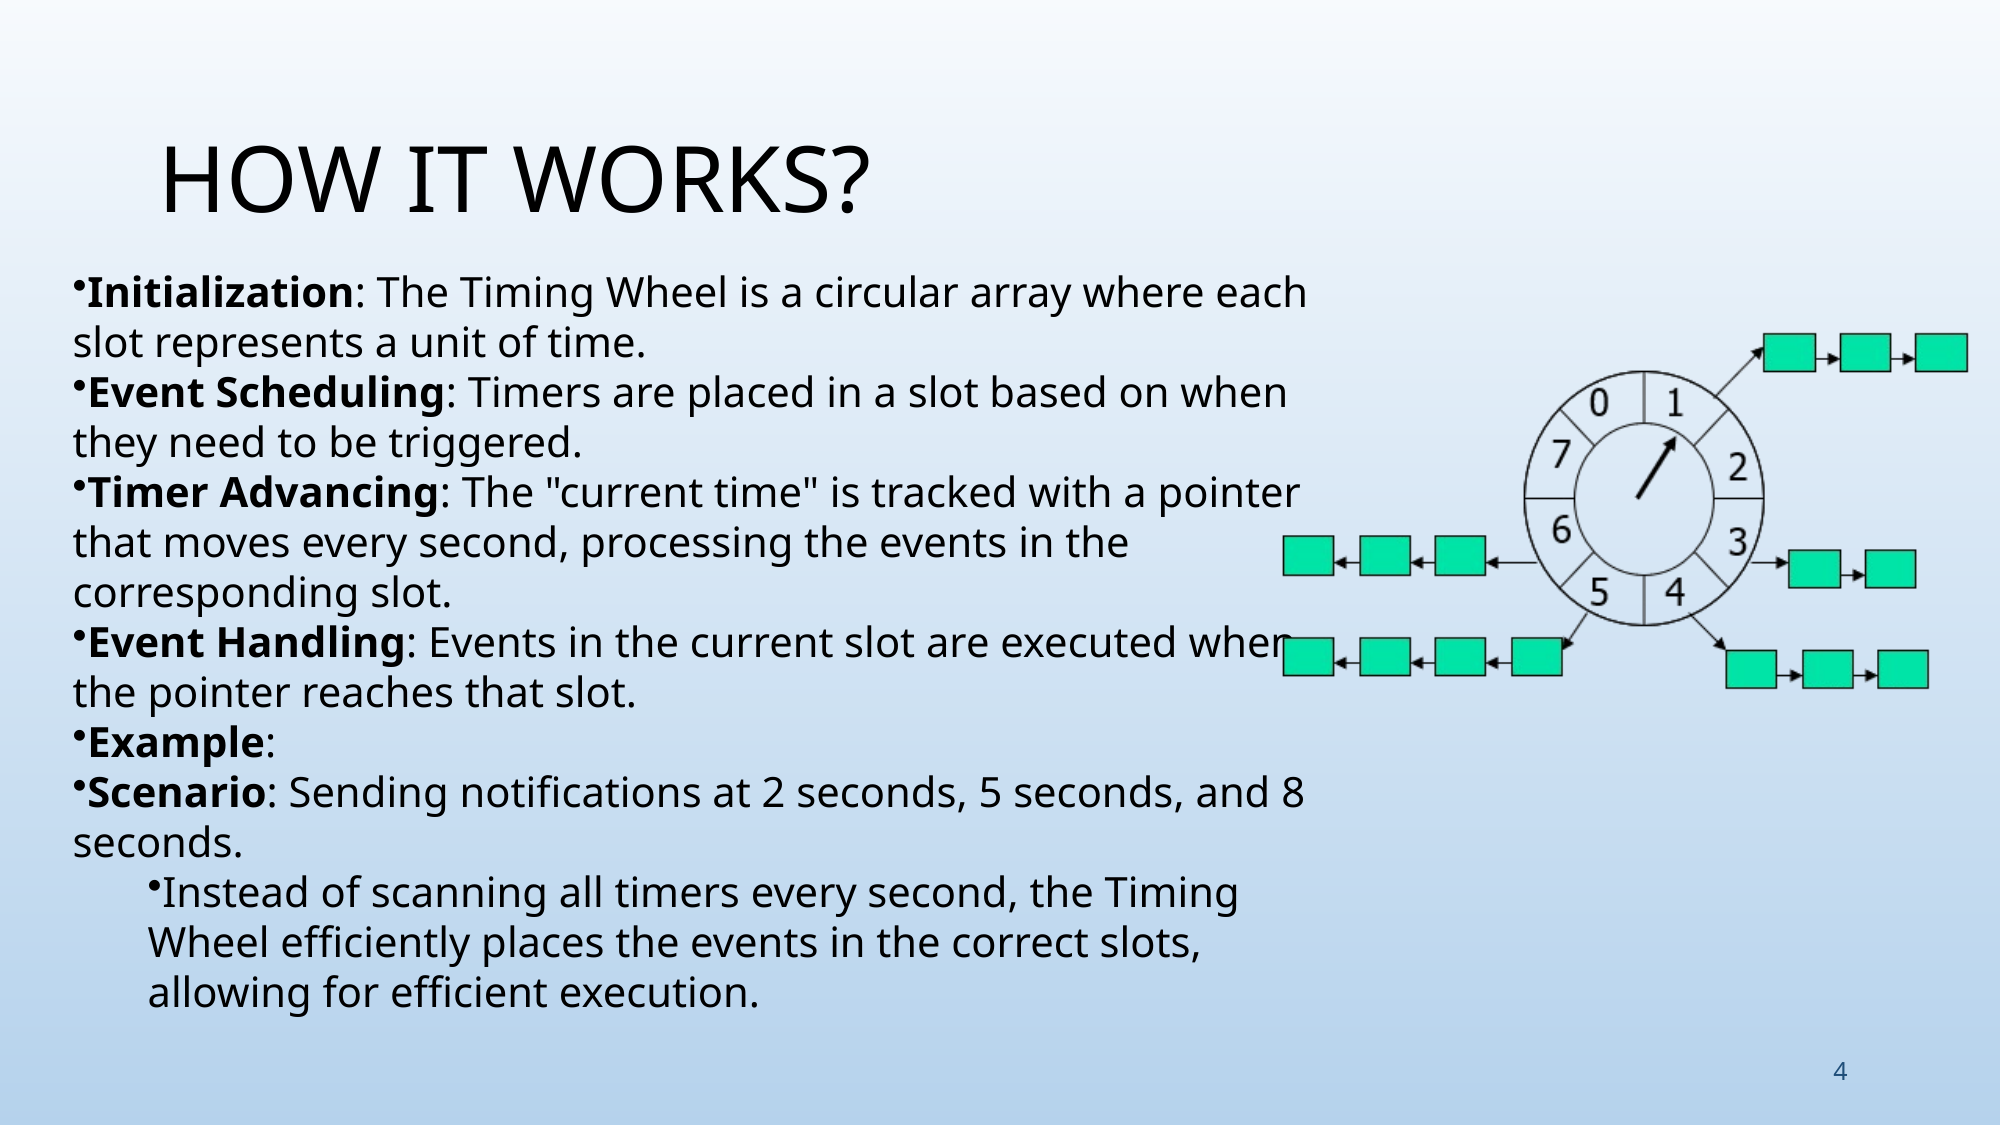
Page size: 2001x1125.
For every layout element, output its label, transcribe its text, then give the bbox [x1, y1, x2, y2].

text_box Initialization: The Timing Wheel is a circular array where each slot represents a unit of time. Event Scheduling: Timers are placed in a slot based on when they need to be triggered. Timer Advancing: The "current time" is tracked with a pointer that moves every second, processing the events in the corresponding slot. Event Handling: Events in the current slot are executed when the pointer reaches that slot. Example: Scenario: Sending notifications at 2 seconds, 5 seconds, and 8 seconds. Instead of scanning all timers every second, the Timing Wheel efficiently places the events in the correct slots, allowing for efficient execution. [57, 177, 1331, 1069]
picture [1222, 255, 1974, 755]
text_box HOW IT WORKS? [143, 113, 1331, 239]
slide_number 4 [1412, 1042, 1863, 1103]
